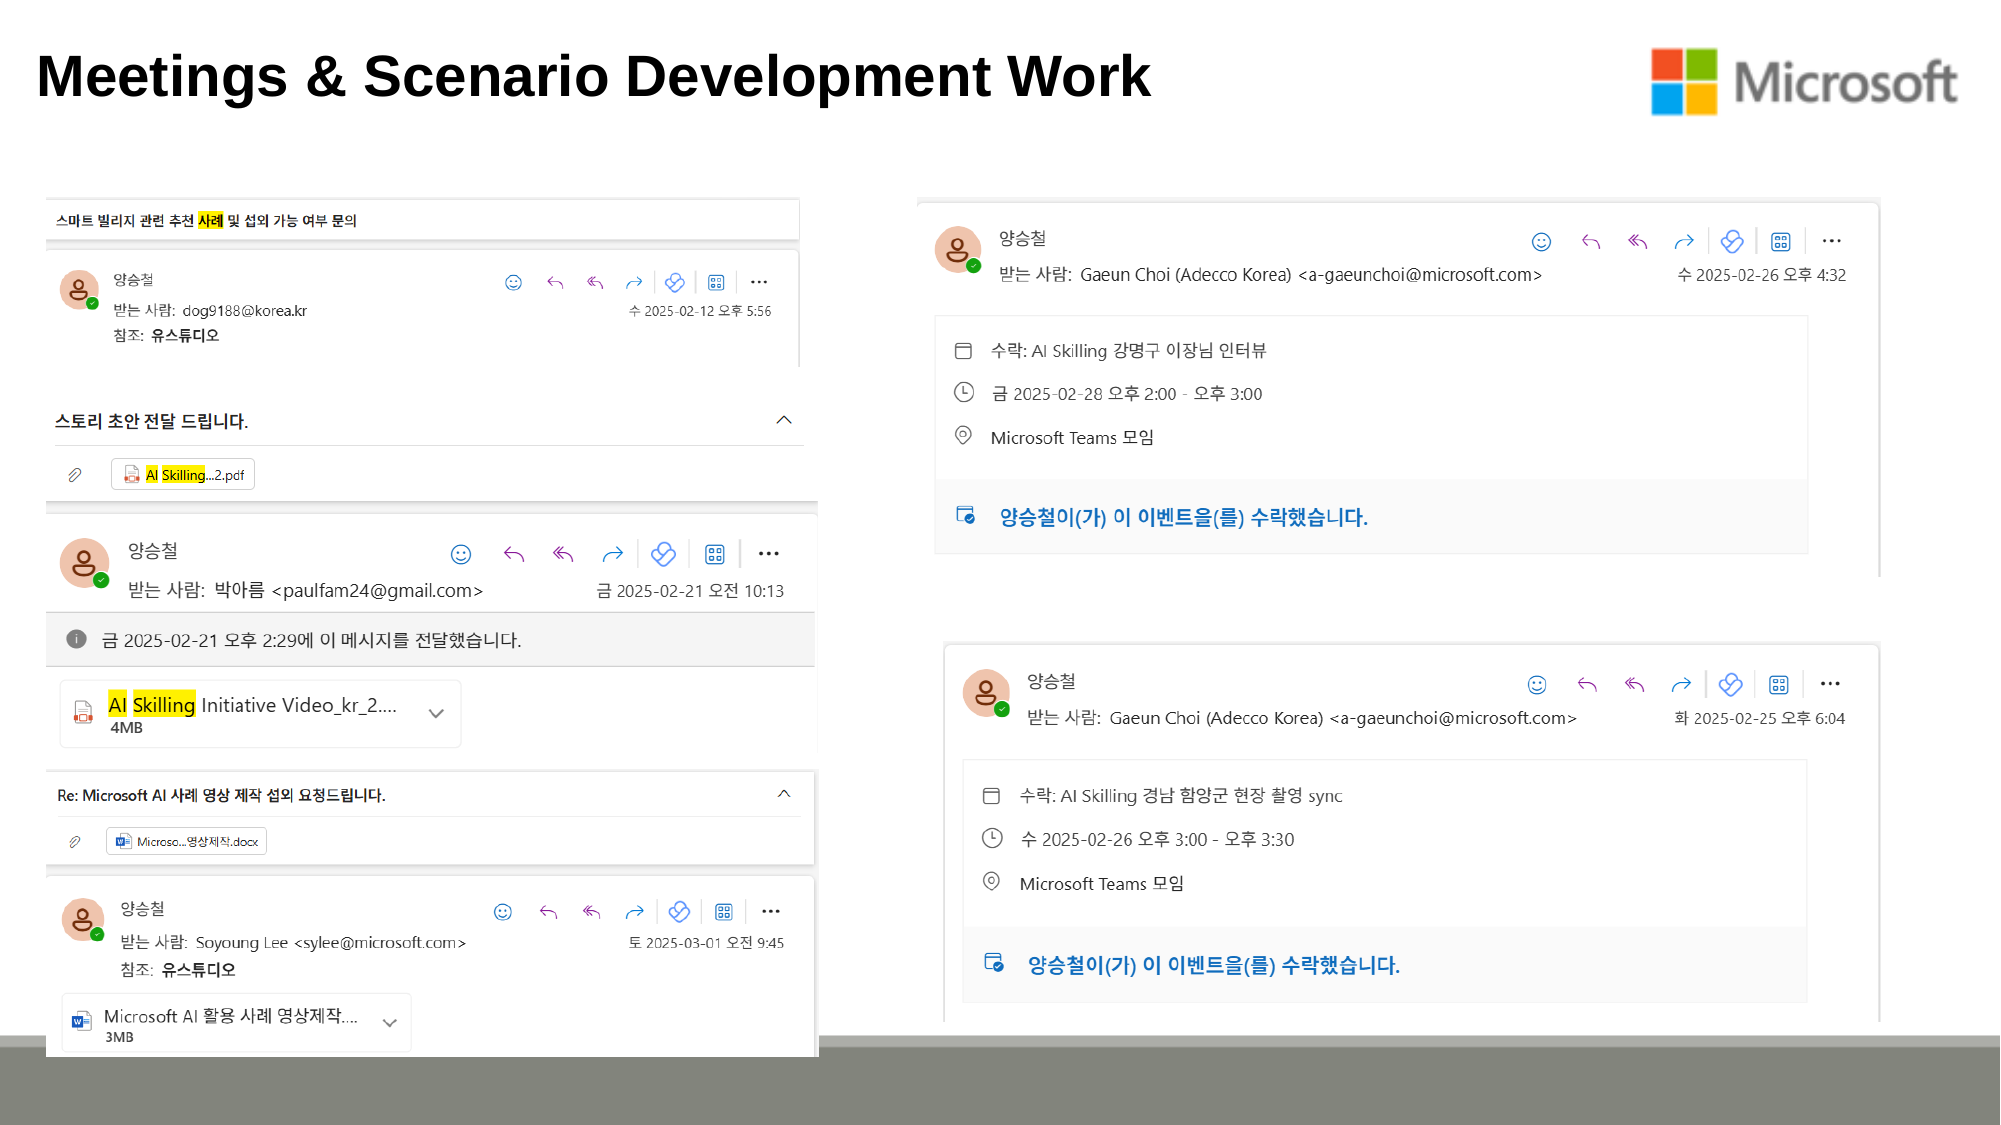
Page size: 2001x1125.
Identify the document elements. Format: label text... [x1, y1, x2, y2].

picture [943, 641, 1881, 1022]
picture [46, 197, 800, 367]
picture [46, 399, 818, 753]
picture [0, 769, 2000, 1125]
picture [917, 197, 1881, 577]
text_box Meetings & Scenario Development Work [21, 26, 2000, 117]
picture [1640, 38, 1979, 135]
